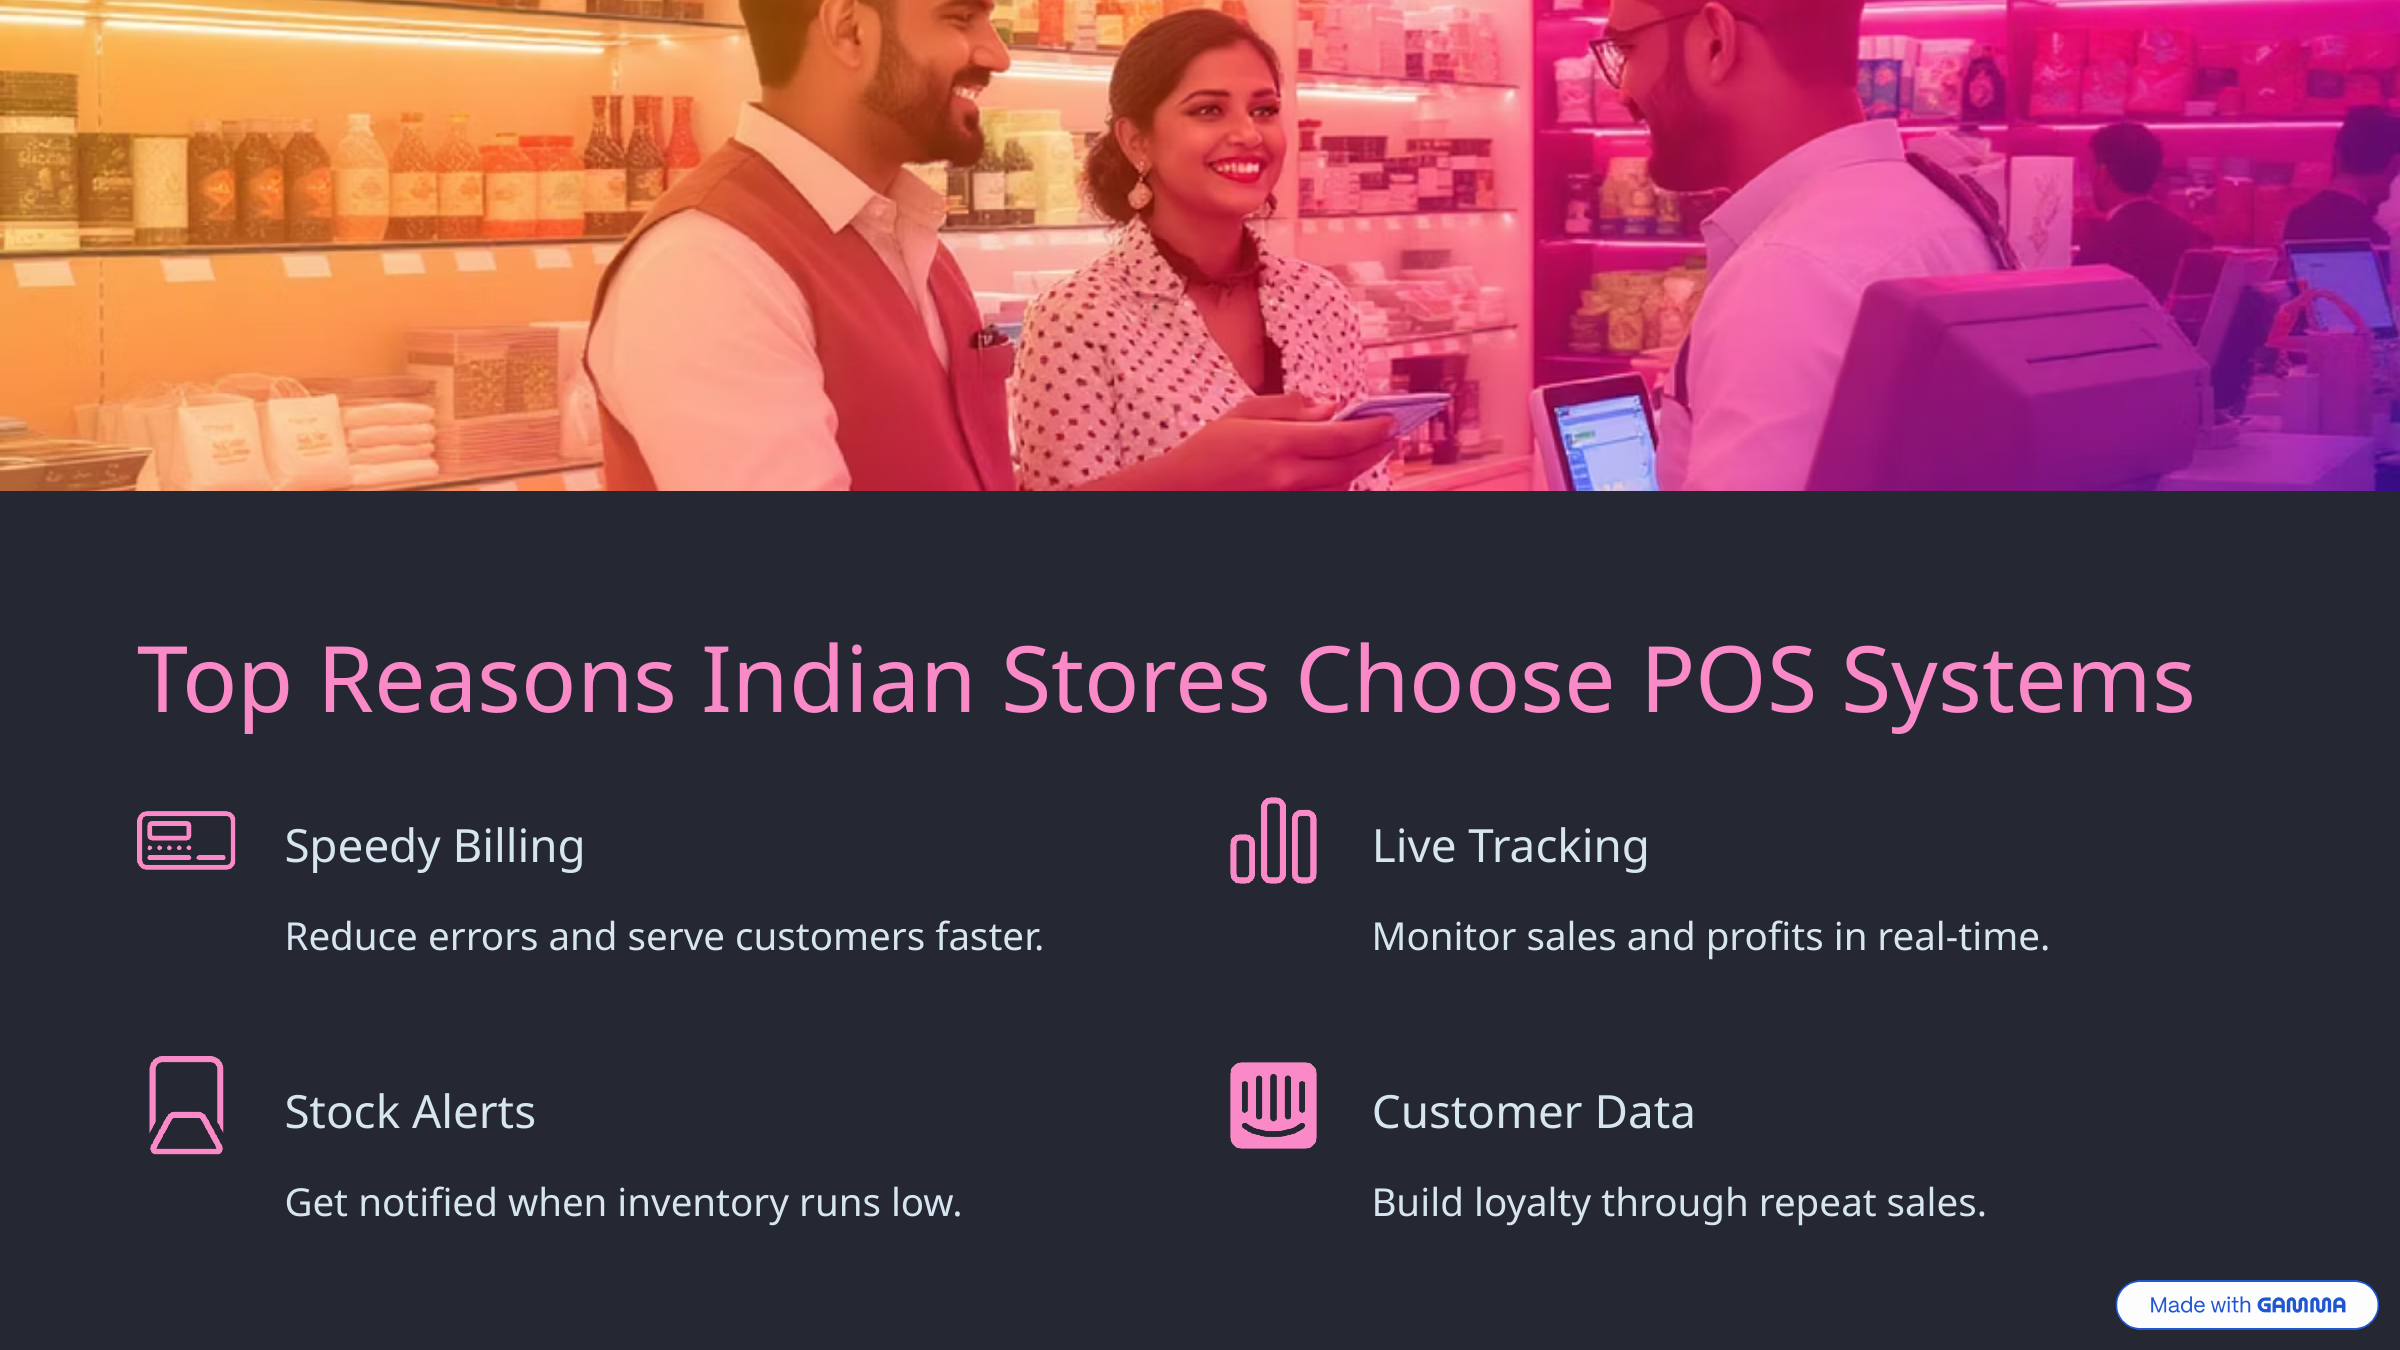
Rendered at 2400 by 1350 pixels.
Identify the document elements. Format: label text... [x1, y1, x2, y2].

picture [0, 0, 2400, 491]
text_box Get notified when inventory runs low. [284, 1161, 1176, 1224]
picture [137, 1056, 236, 1155]
picture [2106, 1271, 2389, 1339]
picture [1224, 791, 1323, 890]
text_box Stock Alerts [284, 1079, 747, 1138]
text_box Reduce errors and serve customers faster. [284, 895, 1176, 959]
picture [137, 791, 236, 890]
text_box Top Reasons Indian Stores Choose POS Systems [137, 616, 2200, 733]
text_box Customer Data [1371, 1079, 1834, 1138]
text_box Build loyalty through repeat sales. [1371, 1161, 2263, 1224]
text_box Live Tracking [1371, 814, 1834, 873]
text_box Speedy Billing [284, 814, 747, 873]
picture [1224, 1056, 1323, 1155]
text_box Monitor sales and profits in real-time. [1371, 895, 2263, 959]
